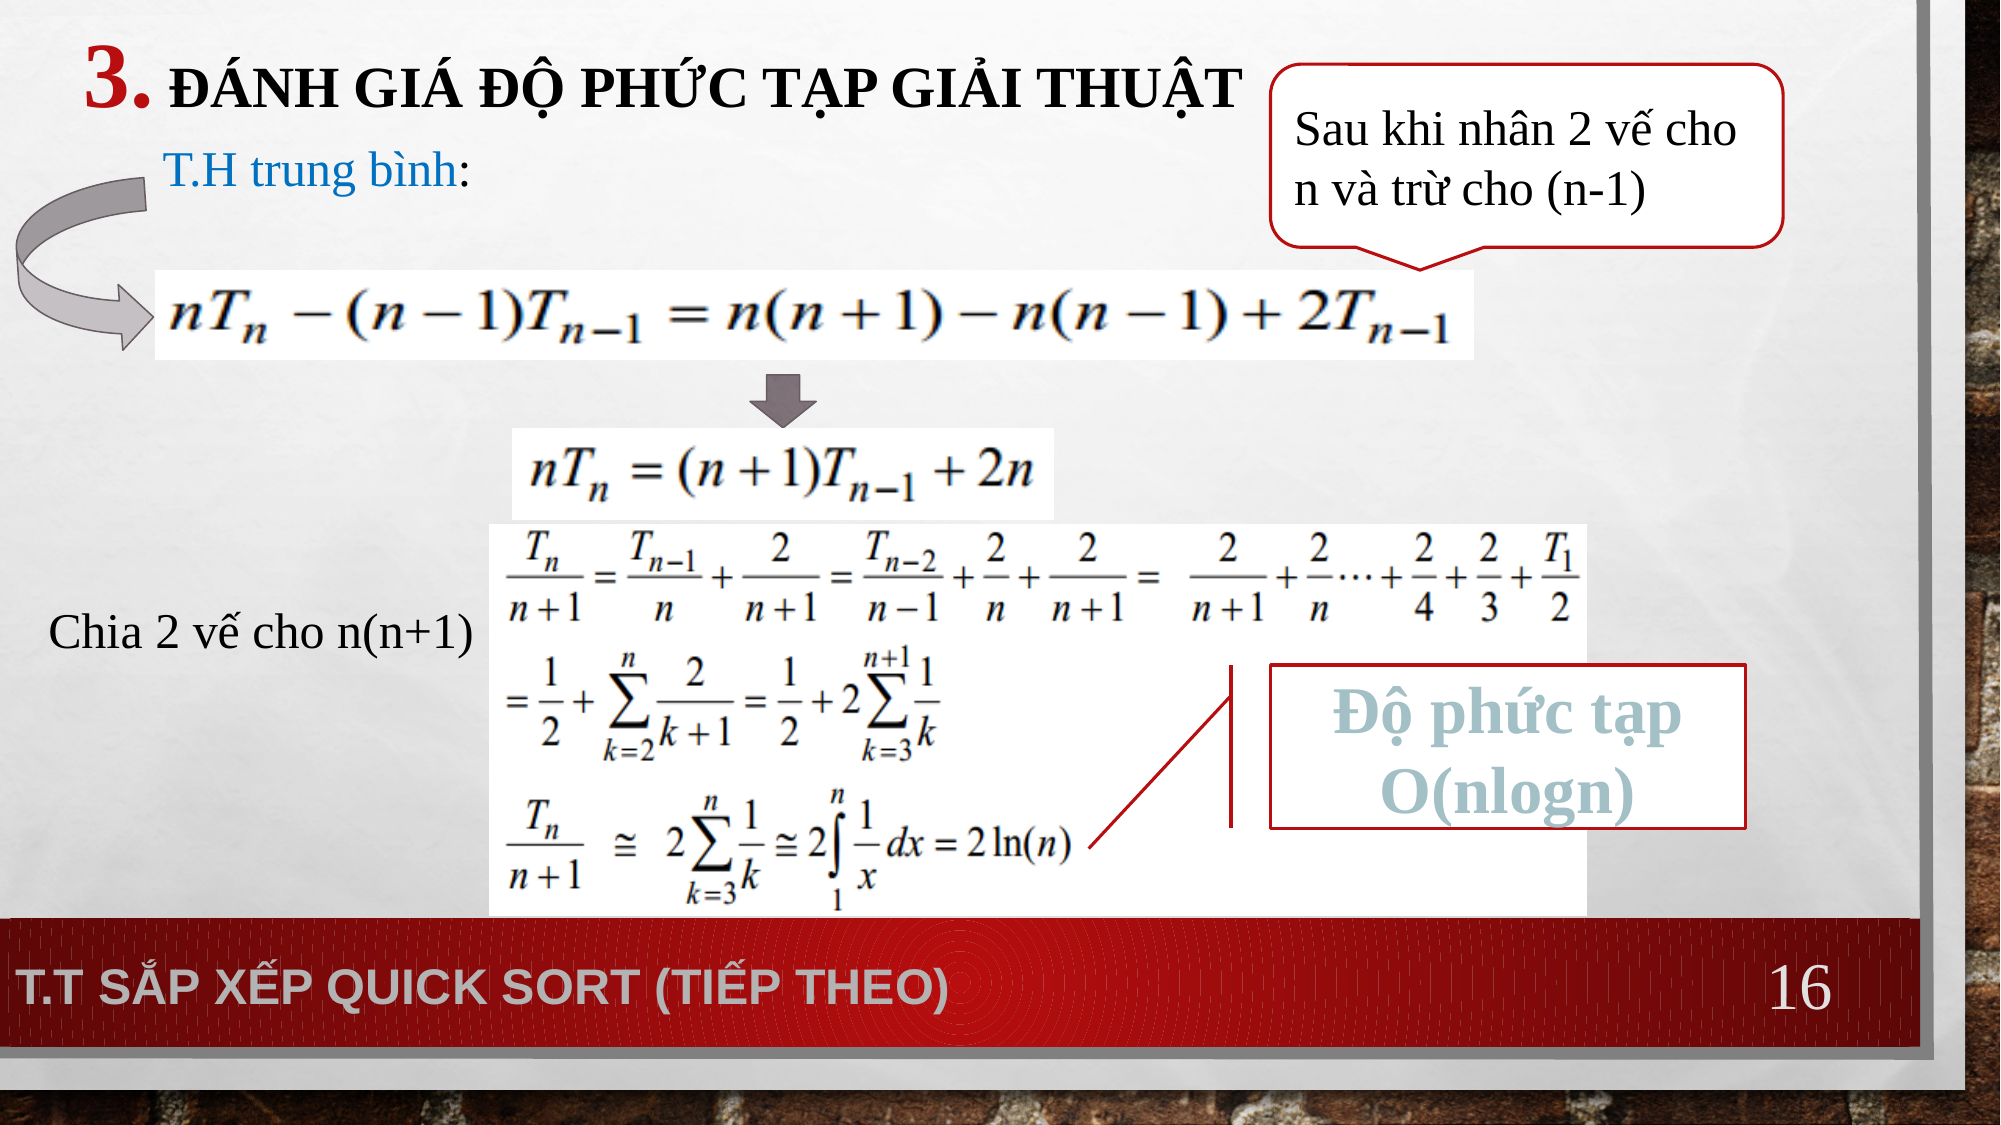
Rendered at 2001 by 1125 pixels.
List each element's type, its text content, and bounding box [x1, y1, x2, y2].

text_box T.t sắp xếp quick sort (tiếp theo) [0, 943, 979, 1034]
picture [488, 523, 1587, 916]
text_box [749, 374, 817, 427]
list Đánh giá độ phức tạp Giải thuật [68, 27, 1774, 134]
slide_number 16 [1725, 941, 1874, 1024]
text_box Chia 2 vế cho n(n+1) [33, 590, 488, 666]
picture [511, 427, 1055, 521]
picture [155, 270, 1474, 360]
text_box T.H trung bình: [147, 129, 1268, 205]
text_box [15, 176, 155, 351]
text_box Độ phức tạp O(nlogn) [1587, 663, 1747, 830]
picture [0, 0, 2000, 1125]
